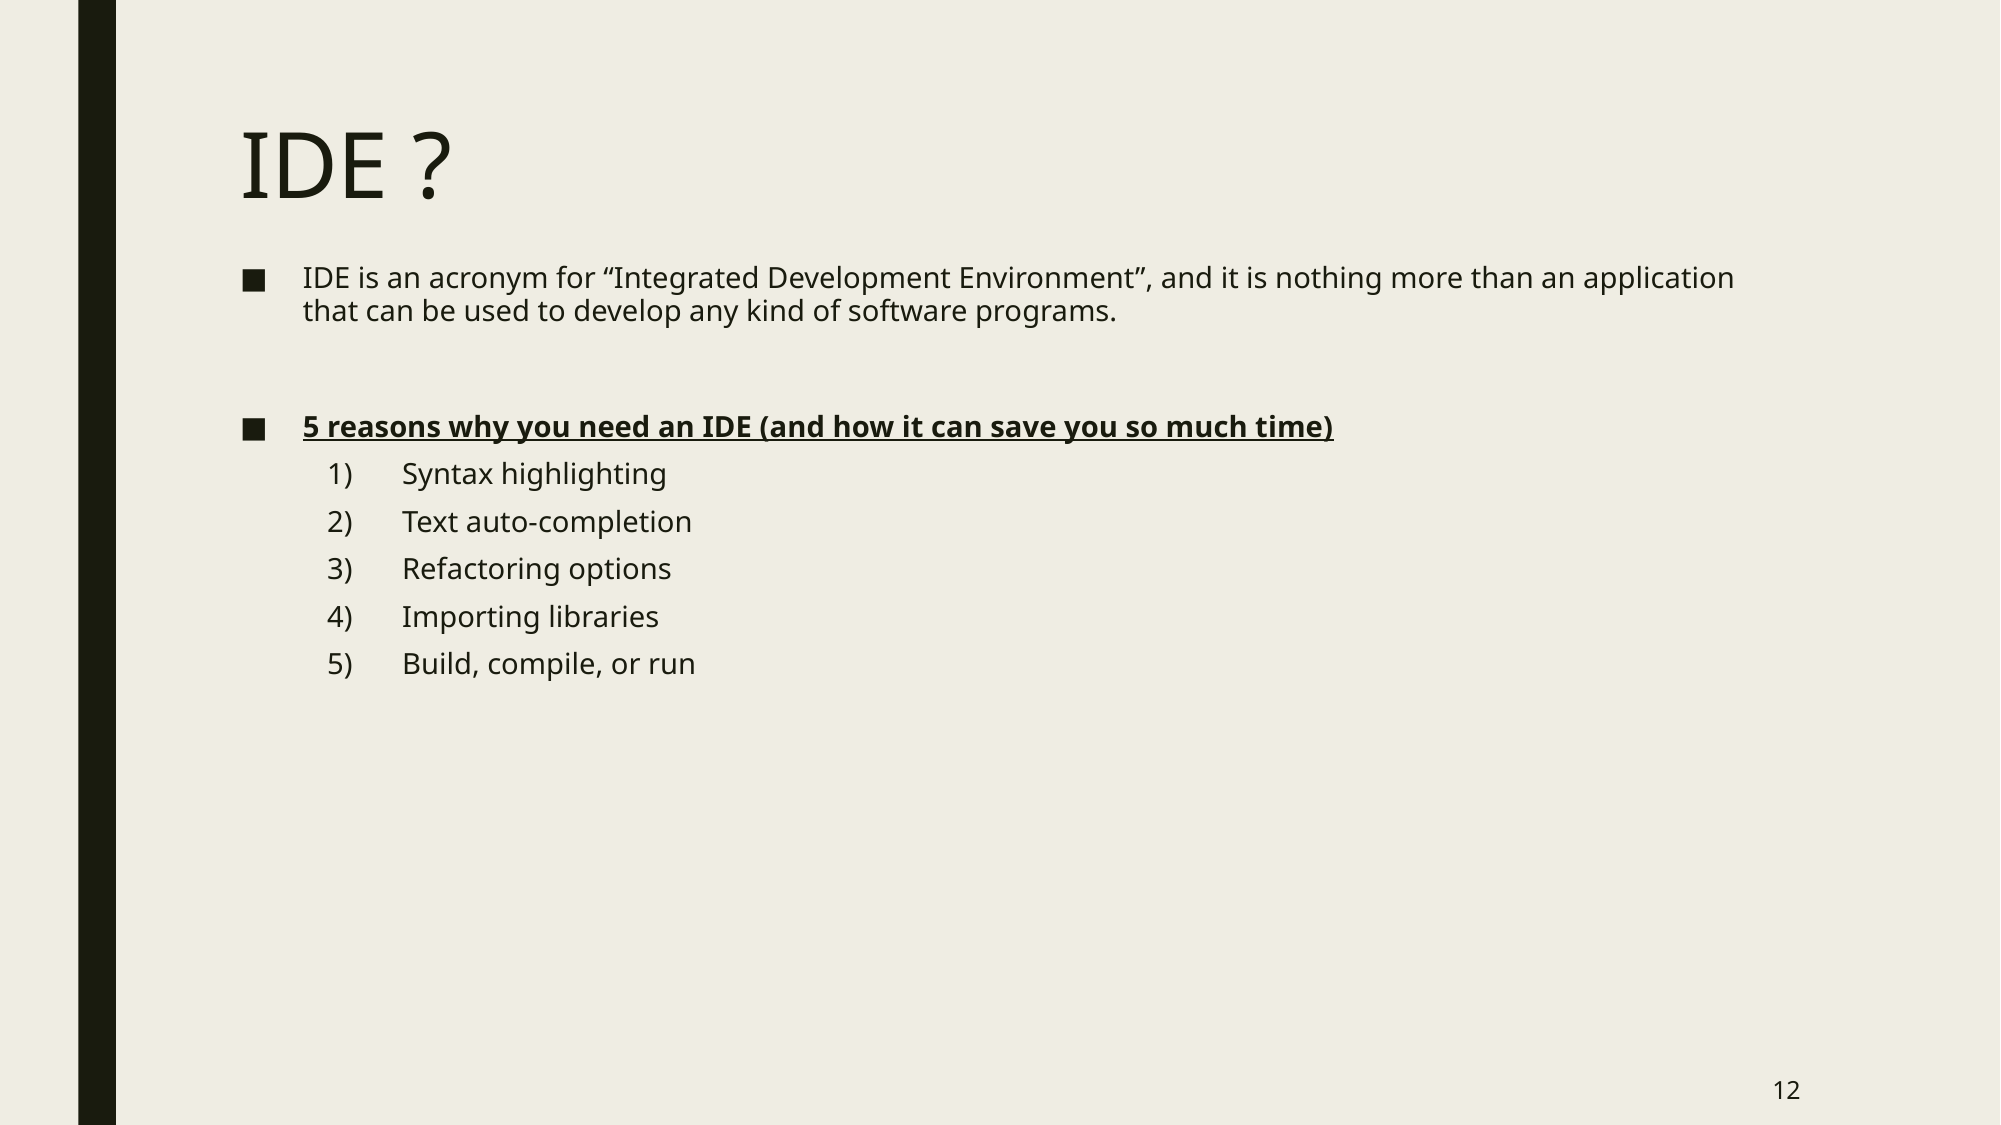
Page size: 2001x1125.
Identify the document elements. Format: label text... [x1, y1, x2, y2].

slide_number 12 [1553, 1058, 1816, 1125]
list IDE is an acronym for “Integrated Development Environment”, and it is nothing more than an application that can be used to develop any kind of software programs. 5 reasons why you need an IDE (and how it can save you so much time) Syntax highlighting Text auto-completion Refactoring options Importing libraries Build, compile, or run [225, 254, 1800, 963]
title IDE ? [225, 112, 1800, 250]
